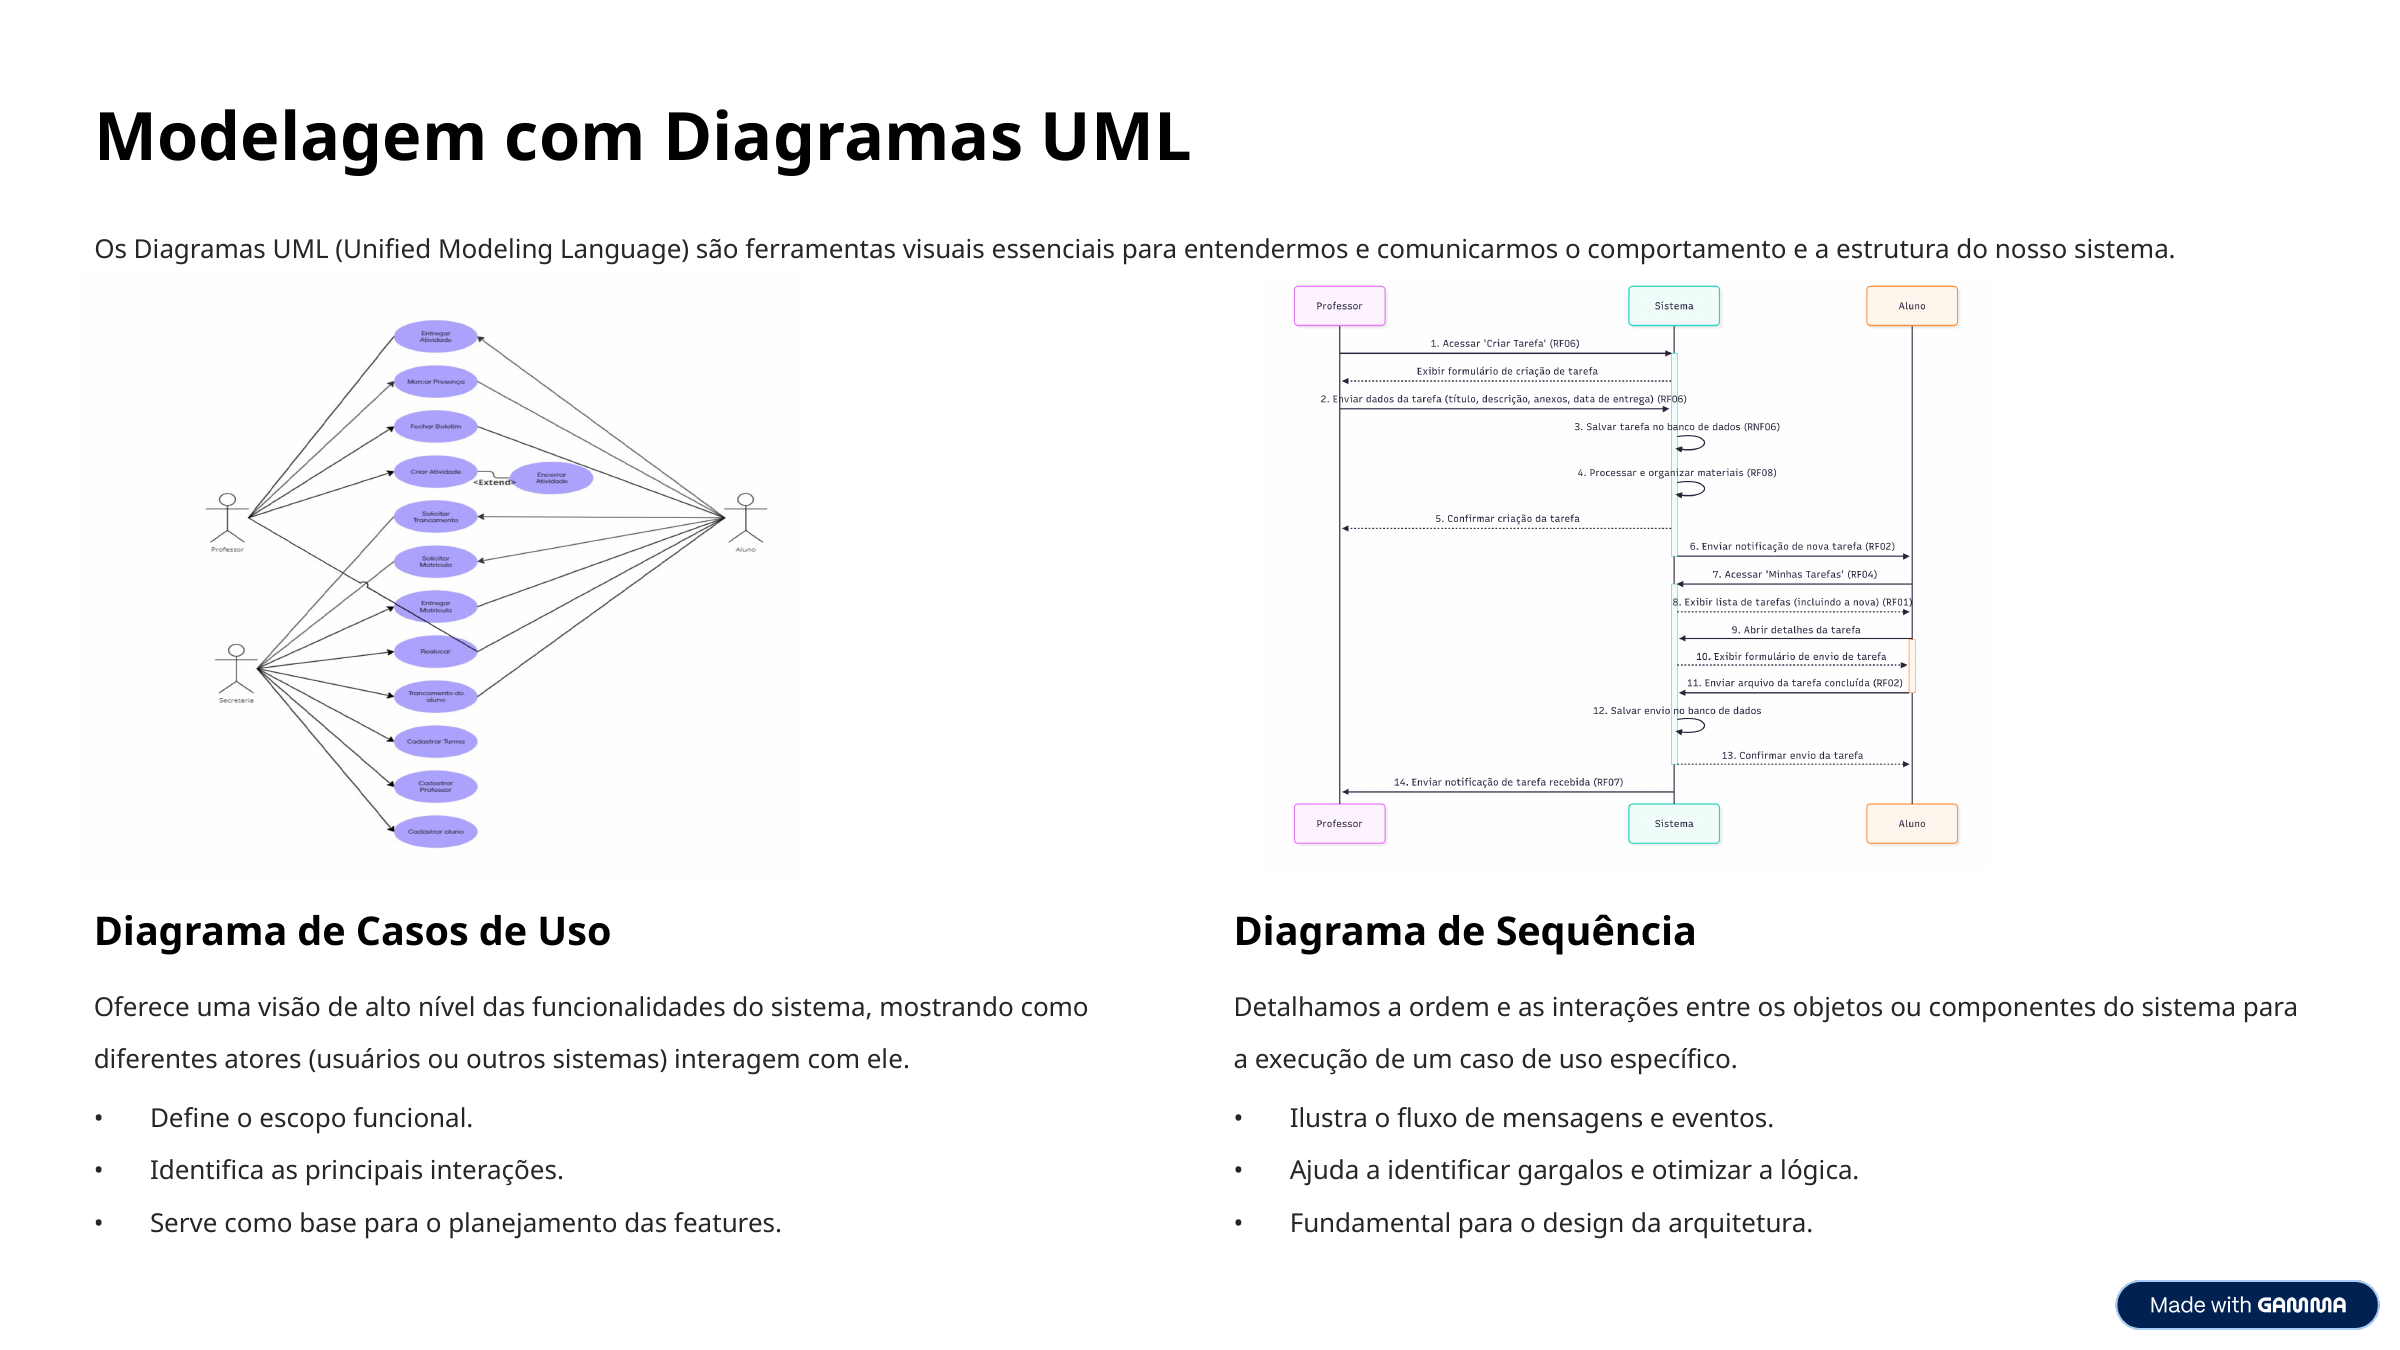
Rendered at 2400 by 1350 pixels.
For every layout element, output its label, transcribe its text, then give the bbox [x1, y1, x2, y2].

picture [2106, 1271, 2389, 1339]
text_box Ilustra o fluxo de mensagens e eventos. [1233, 1081, 2307, 1125]
text_box Ajuda a identificar gargalos e otimizar a lógica. [1233, 1134, 2307, 1178]
text_box Fundamental para o design da arquitetura. [1233, 1186, 2307, 1230]
text_box Oferece uma visão de alto nível das funcionalidades do sistema, mostrando como diferentes atores (usuários ou outros sistemas) interagem com ele. [93, 970, 1167, 1058]
text_box Diagrama de Casos de Uso [93, 893, 755, 944]
text_box Detalhamos a ordem e as interações entre os objetos ou componentes do sistema para a execução de um caso de uso específico. [1233, 970, 2307, 1058]
text_box Serve como base para o planejamento das features. [93, 1186, 1167, 1230]
picture [1264, 280, 1990, 869]
text_box Identifica as principais interações. [93, 1134, 1167, 1178]
text_box Define o escopo funcional. [93, 1081, 1167, 1125]
text_box Diagrama de Sequência [1233, 893, 1789, 944]
text_box Os Diagramas UML (Unified Modeling Language) são ferramentas visuais essenciais para entendermos e comunicarmos o comportamento e a estrutura do nosso sistema. [94, 212, 2306, 256]
picture [76, 266, 803, 883]
text_box Modelagem com Diagramas UML [94, 74, 1509, 159]
